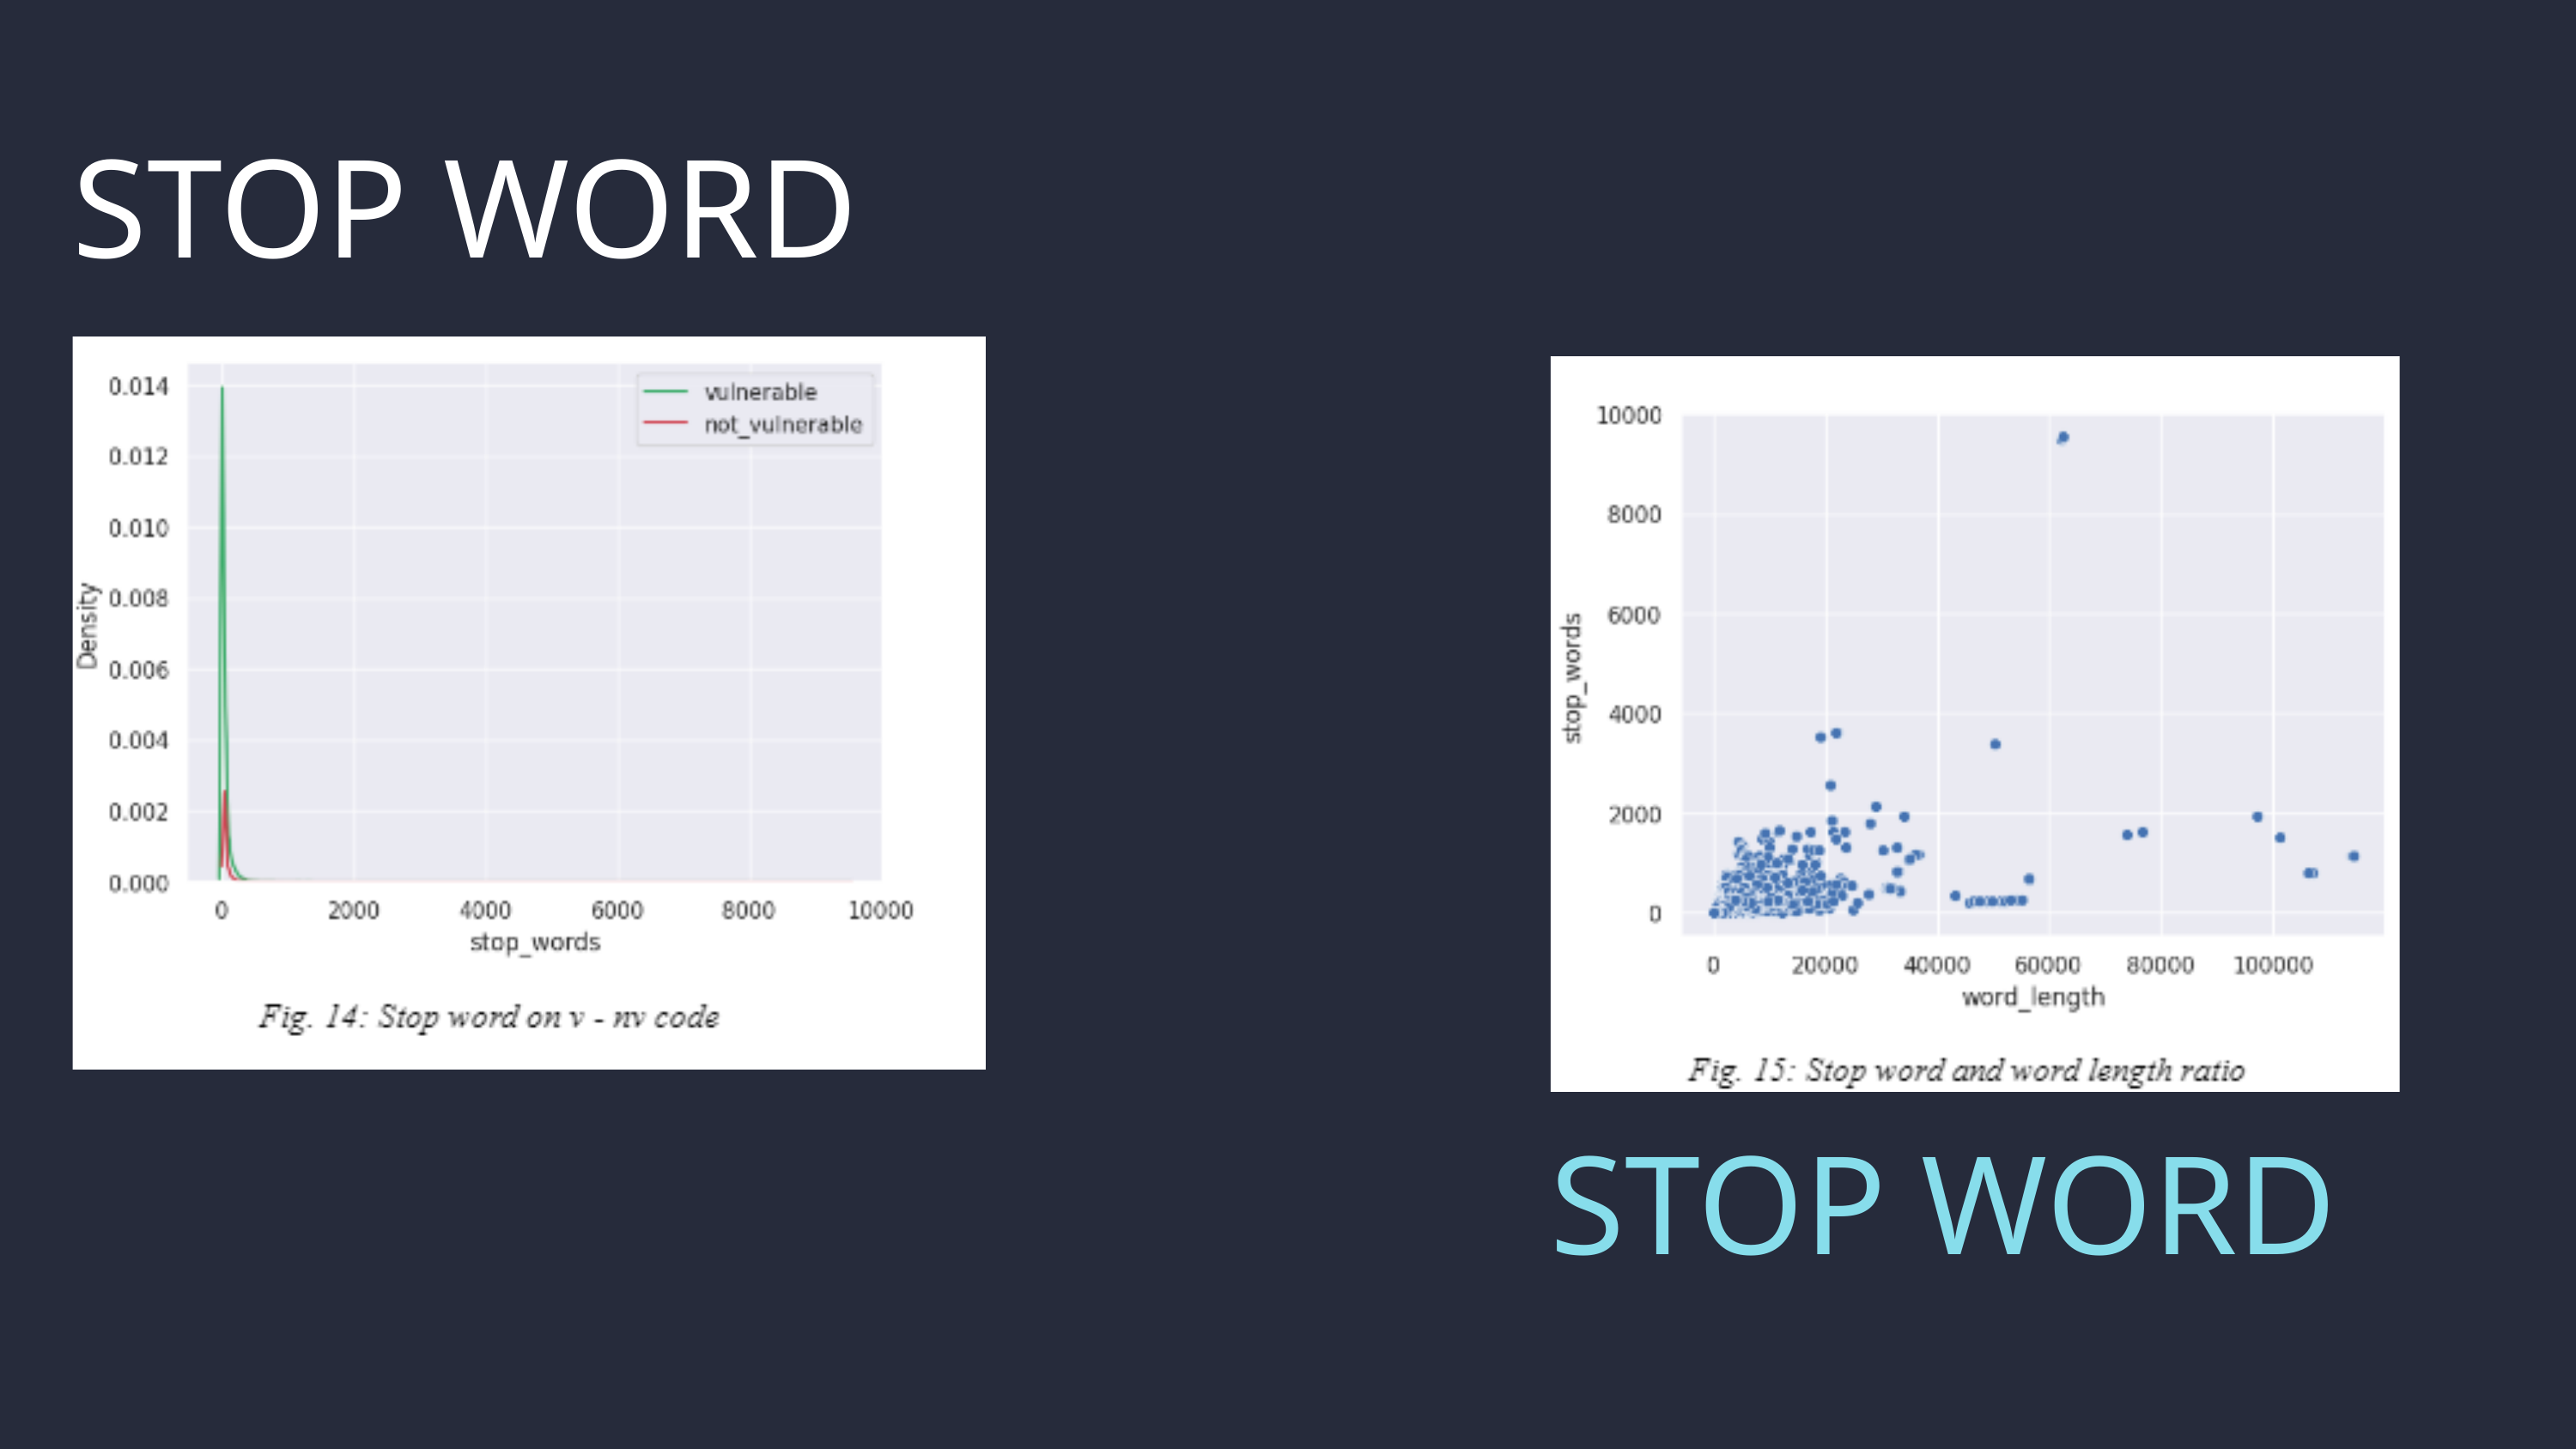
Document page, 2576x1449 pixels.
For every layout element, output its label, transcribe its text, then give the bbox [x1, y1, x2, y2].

text_box [72, 336, 986, 1070]
text_box STOP WORD [72, 129, 1303, 286]
text_box STOP WORD [1550, 1125, 2576, 1282]
text_box [1550, 356, 2400, 1092]
